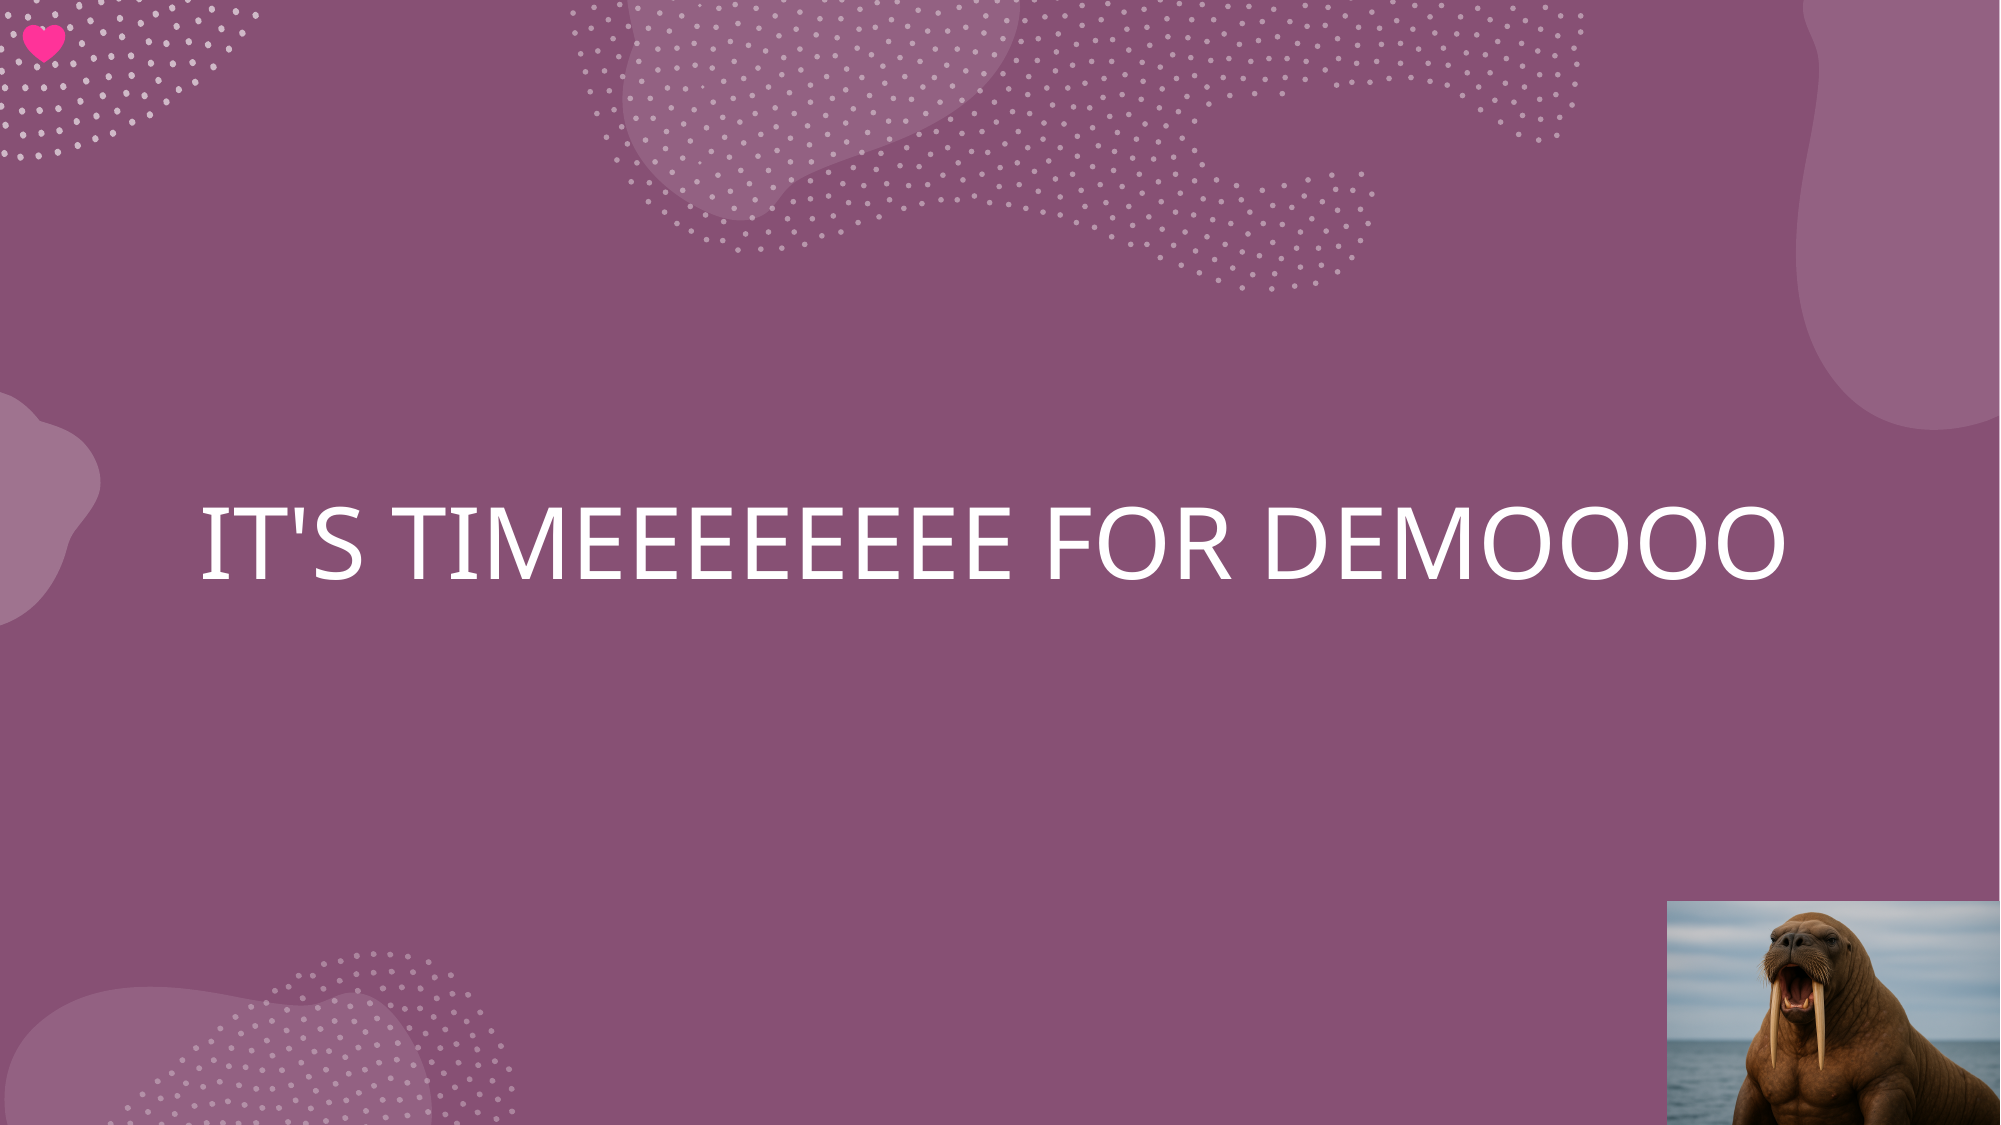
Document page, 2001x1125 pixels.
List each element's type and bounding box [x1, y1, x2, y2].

text_box [0, 0, 2000, 1125]
picture [1666, 901, 2000, 1125]
